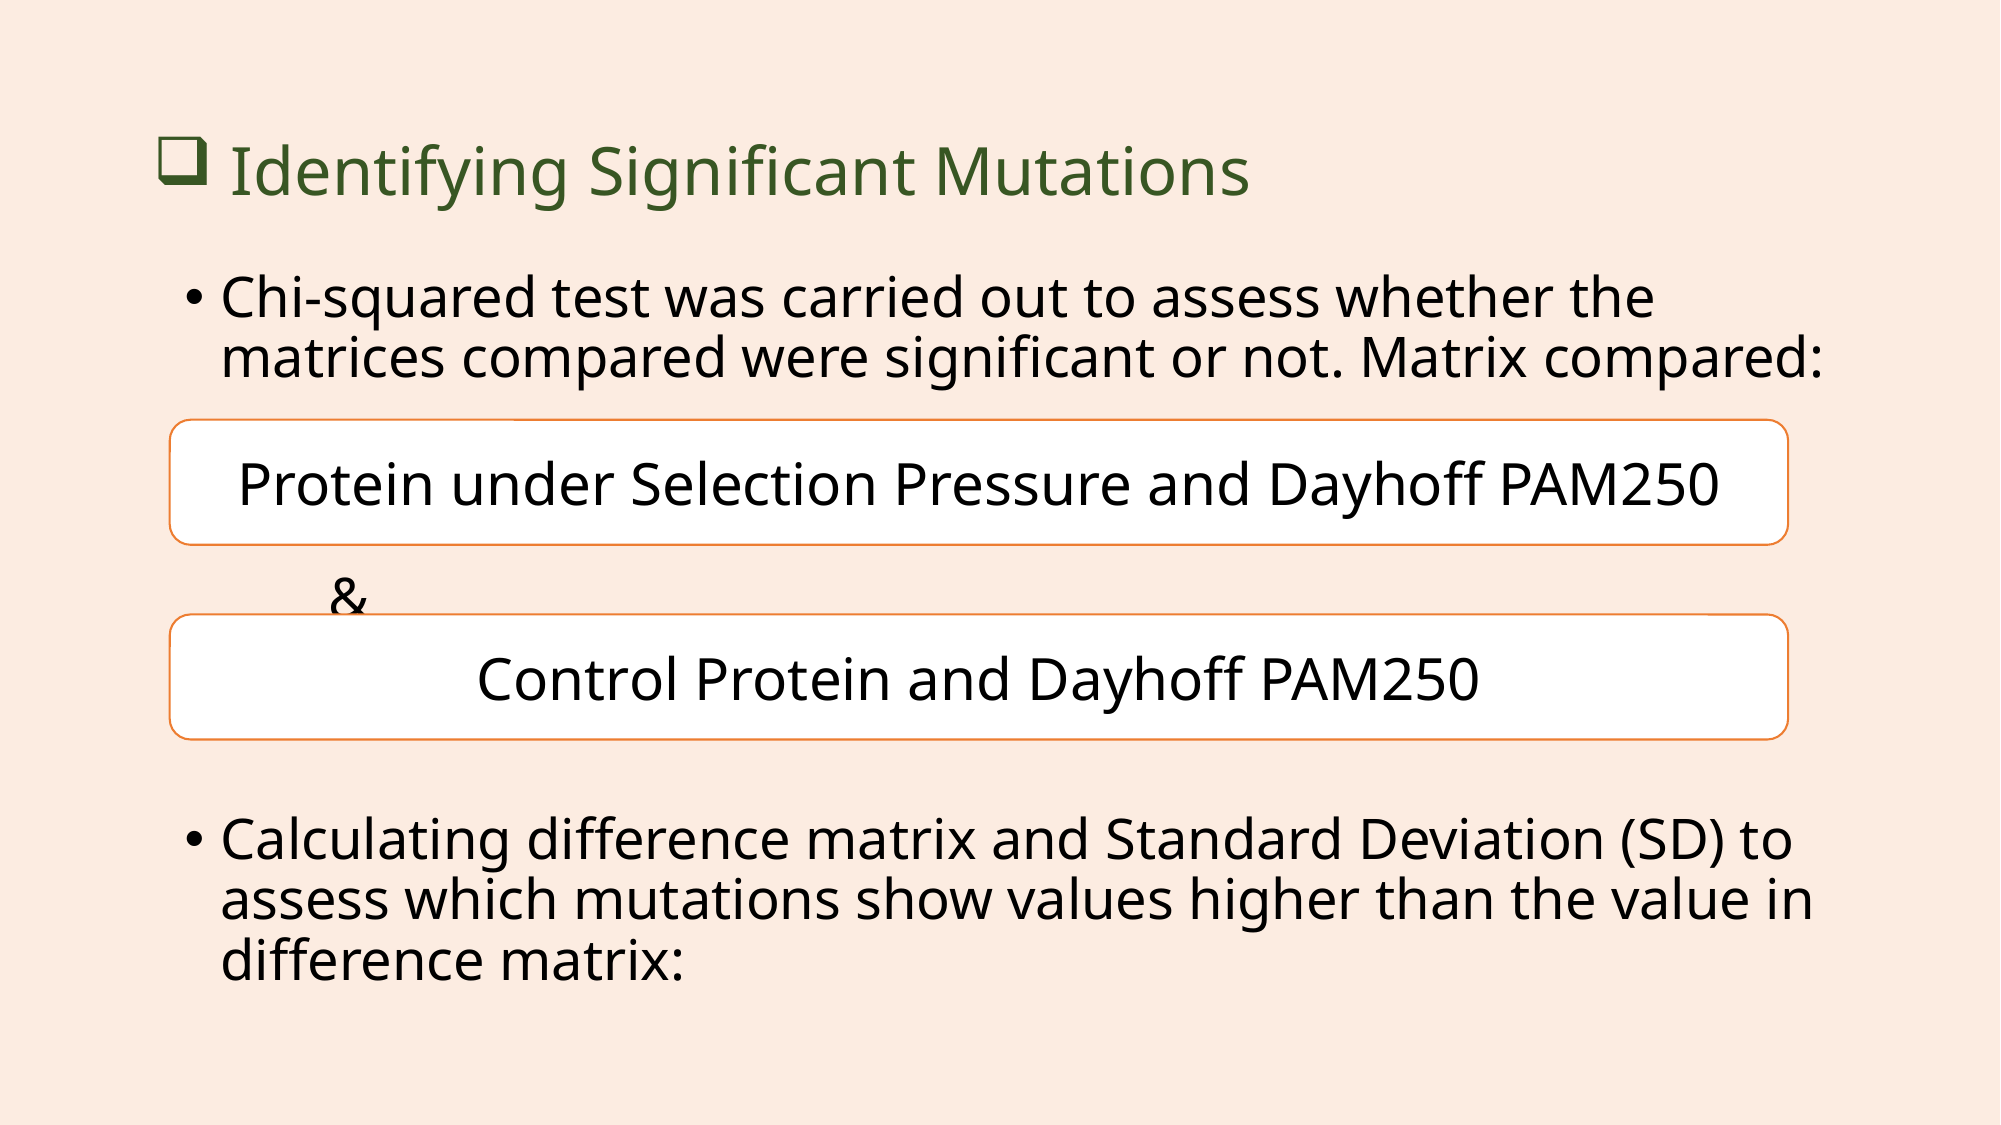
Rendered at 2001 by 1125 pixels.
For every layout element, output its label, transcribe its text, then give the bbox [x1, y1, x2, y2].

text_box Identifying Significant Mutations [138, 121, 1789, 217]
text_box Protein under Selection Pressure and Dayhoff PAM250 [168, 418, 1790, 546]
text_box Control Protein and Dayhoff PAM250 [168, 613, 1790, 741]
text_box Chi-squared test was carried out to assess whether the matrices compared were significant or not. Matrix compared: & Calculating difference matrix and Standard Deviation (SD) to assess which mutations show values higher than the value in difference matrix: [169, 261, 1864, 1015]
